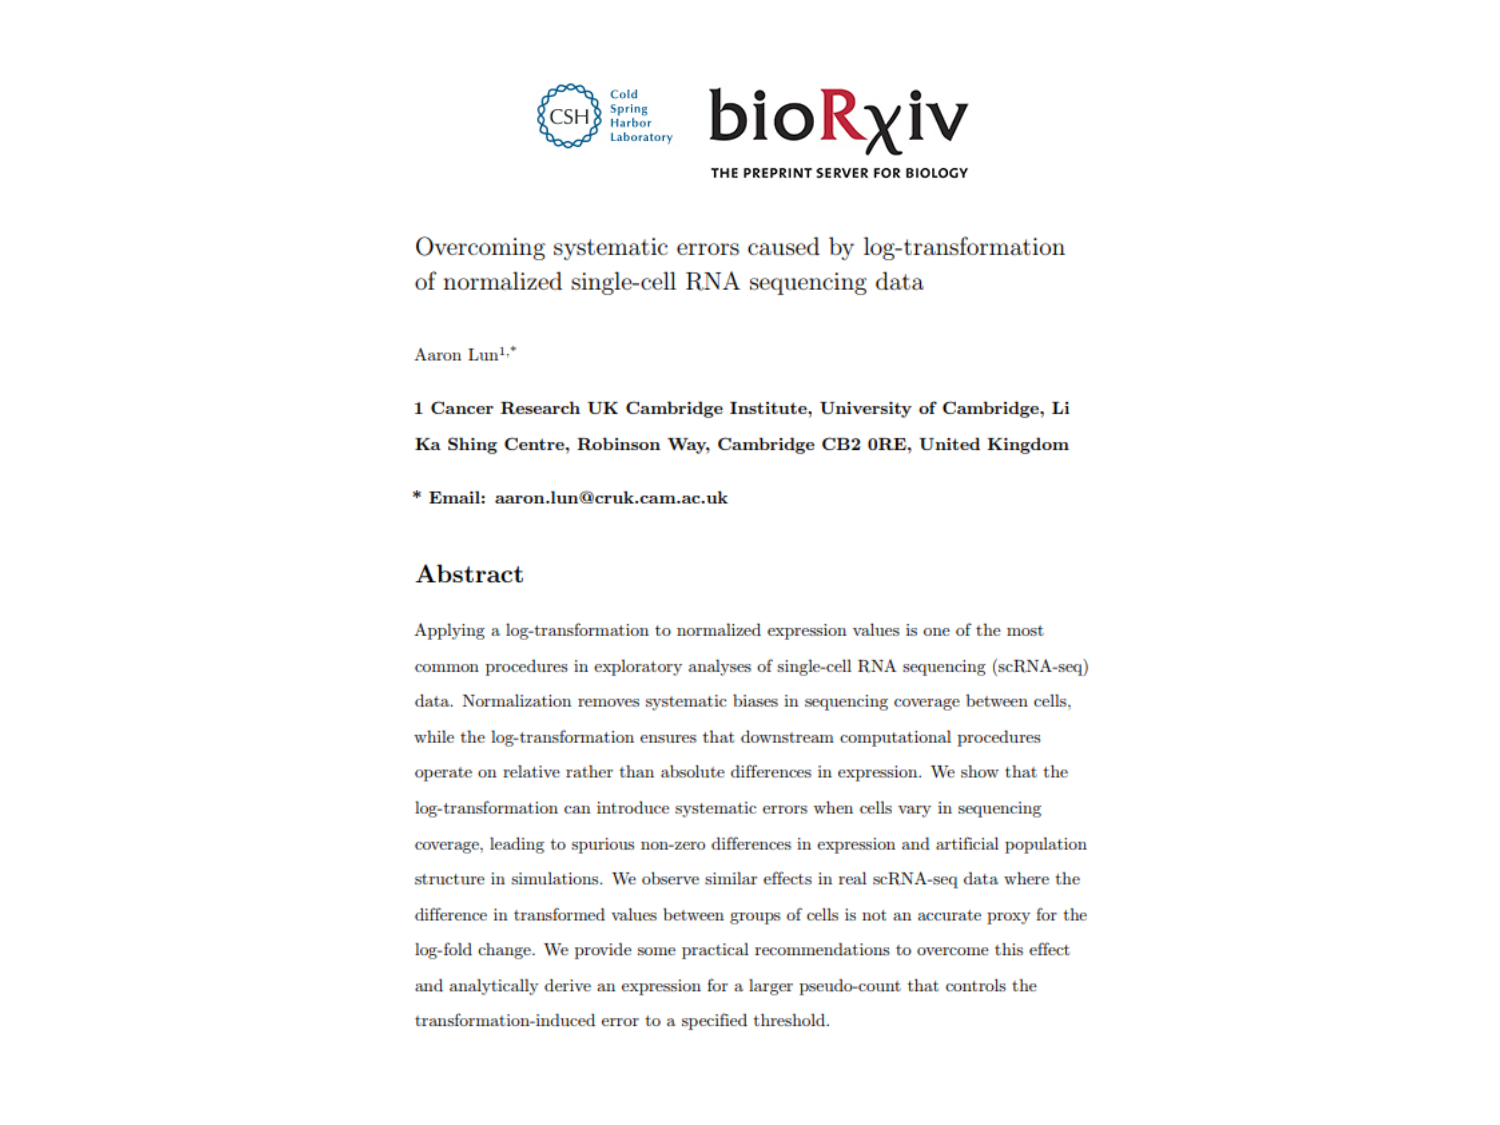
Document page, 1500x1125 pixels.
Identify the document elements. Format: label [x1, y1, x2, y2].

picture [391, 199, 1120, 1045]
picture [529, 70, 981, 195]
